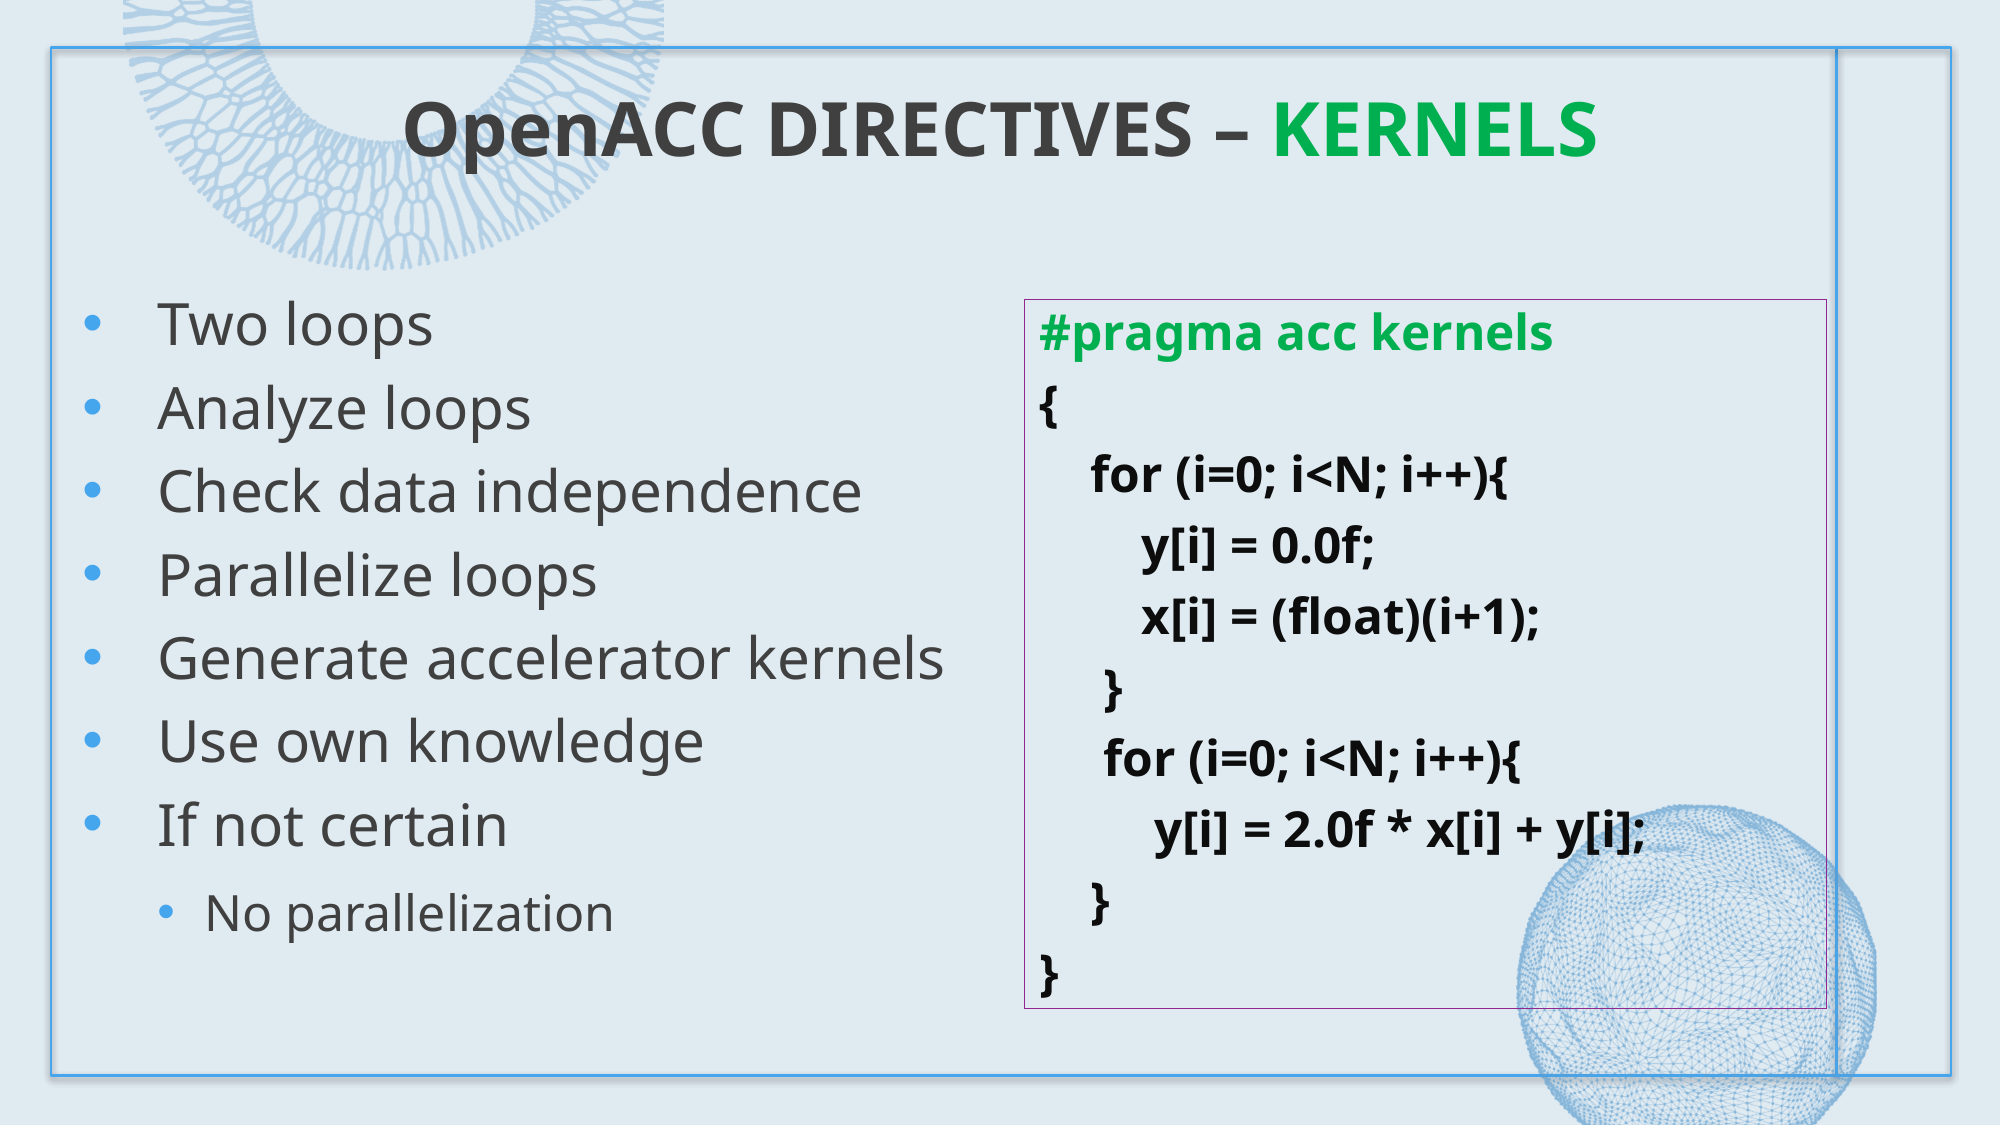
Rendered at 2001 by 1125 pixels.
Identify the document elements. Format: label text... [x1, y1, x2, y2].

title OpenACC Directives – kernels [236, 89, 1764, 180]
list Two loops Analyze loops Check data independence Parallelize loops Generate accelerator kernels Use own knowledge If not certain No parallelization [67, 299, 1024, 908]
picture [123, 0, 1877, 1125]
text_box #pragma acc kernels { for (i=0; i<N; i++){ y[i] = 0.0f; x[i] = (float)(i+1); } for (i=0; i<N; i++){ y[i] = 2.0f * x[i] + y[i]; } } [1024, 299, 1827, 1009]
